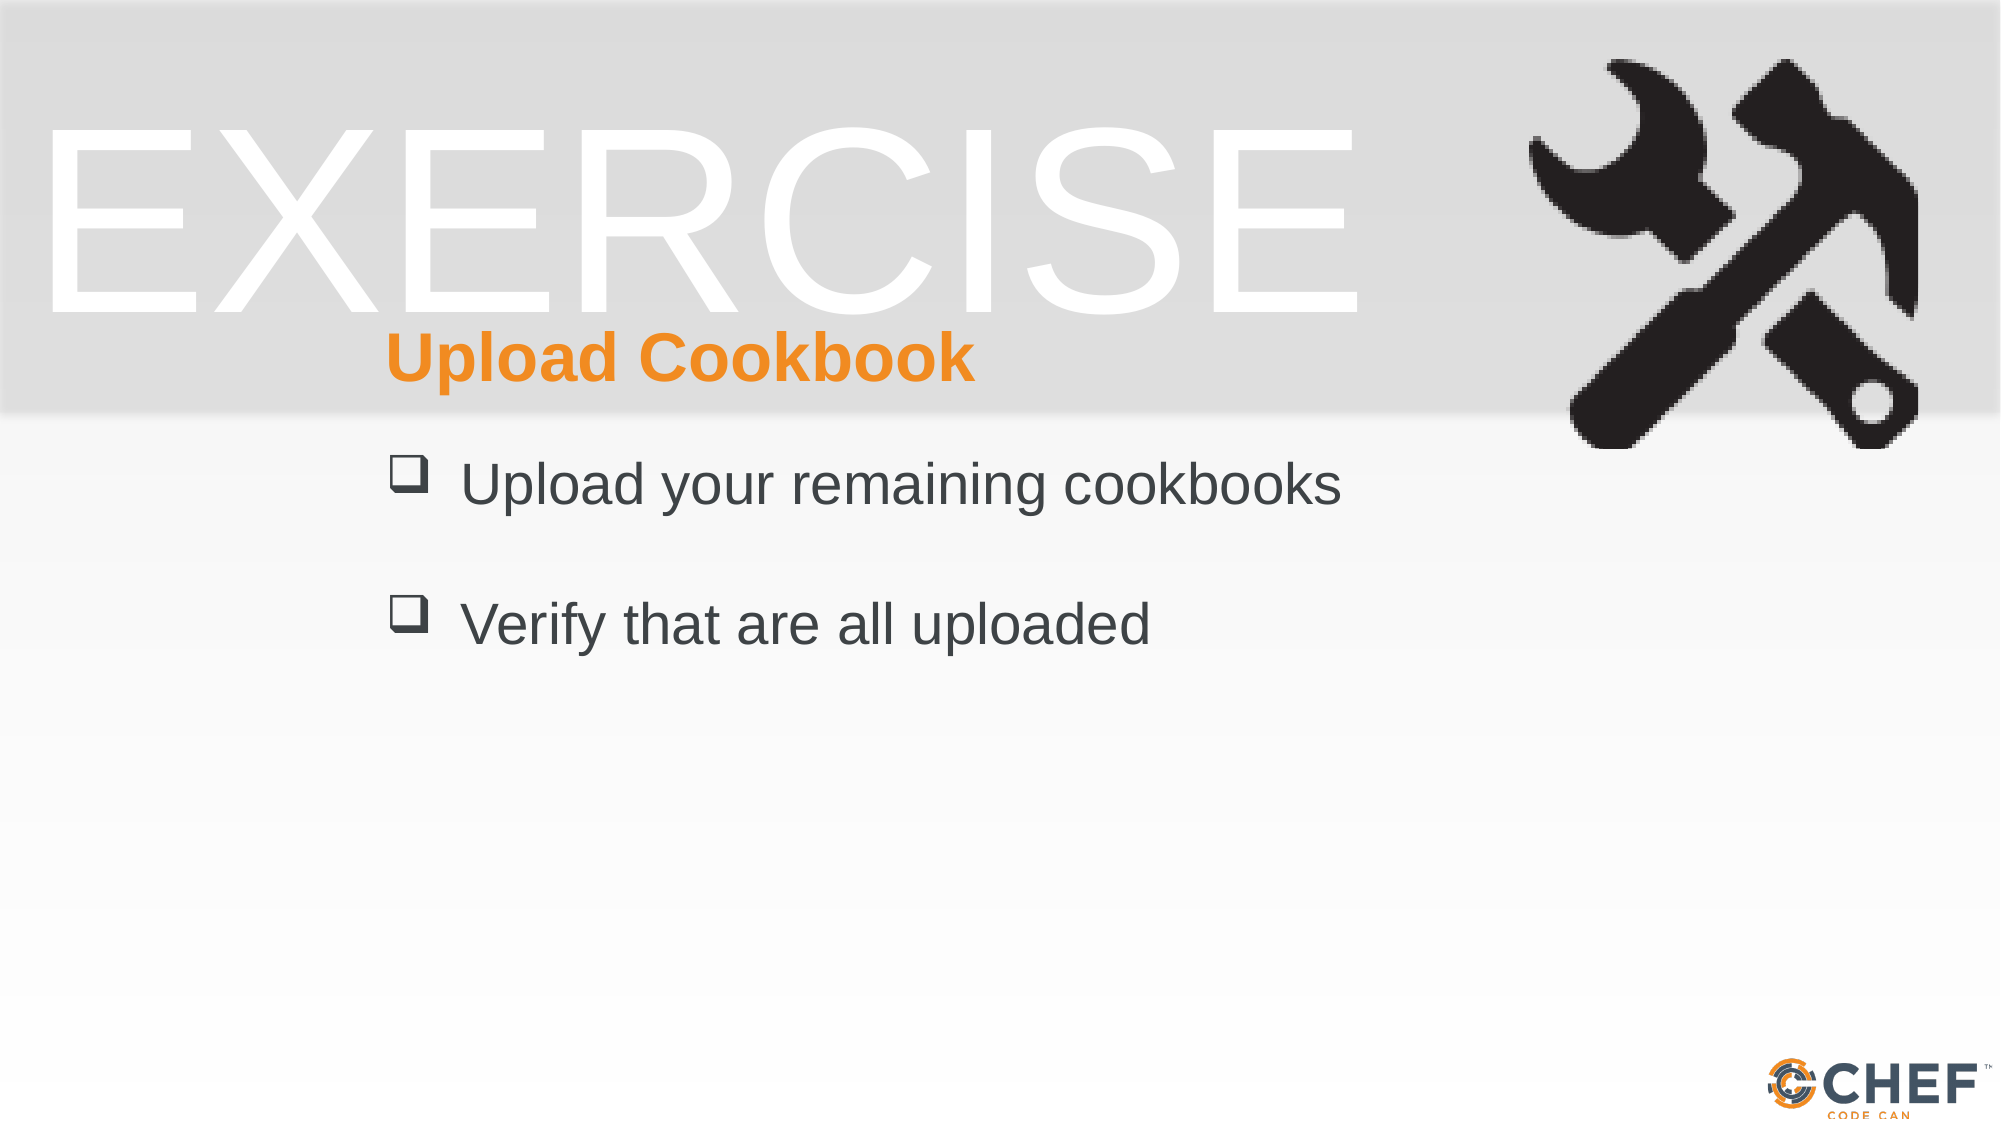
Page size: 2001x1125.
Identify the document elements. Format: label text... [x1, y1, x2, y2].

title Upload Cookbook [370, 307, 1721, 412]
subtitle Upload your remaining cookbooks Verify that are all uploaded [370, 431, 1721, 844]
